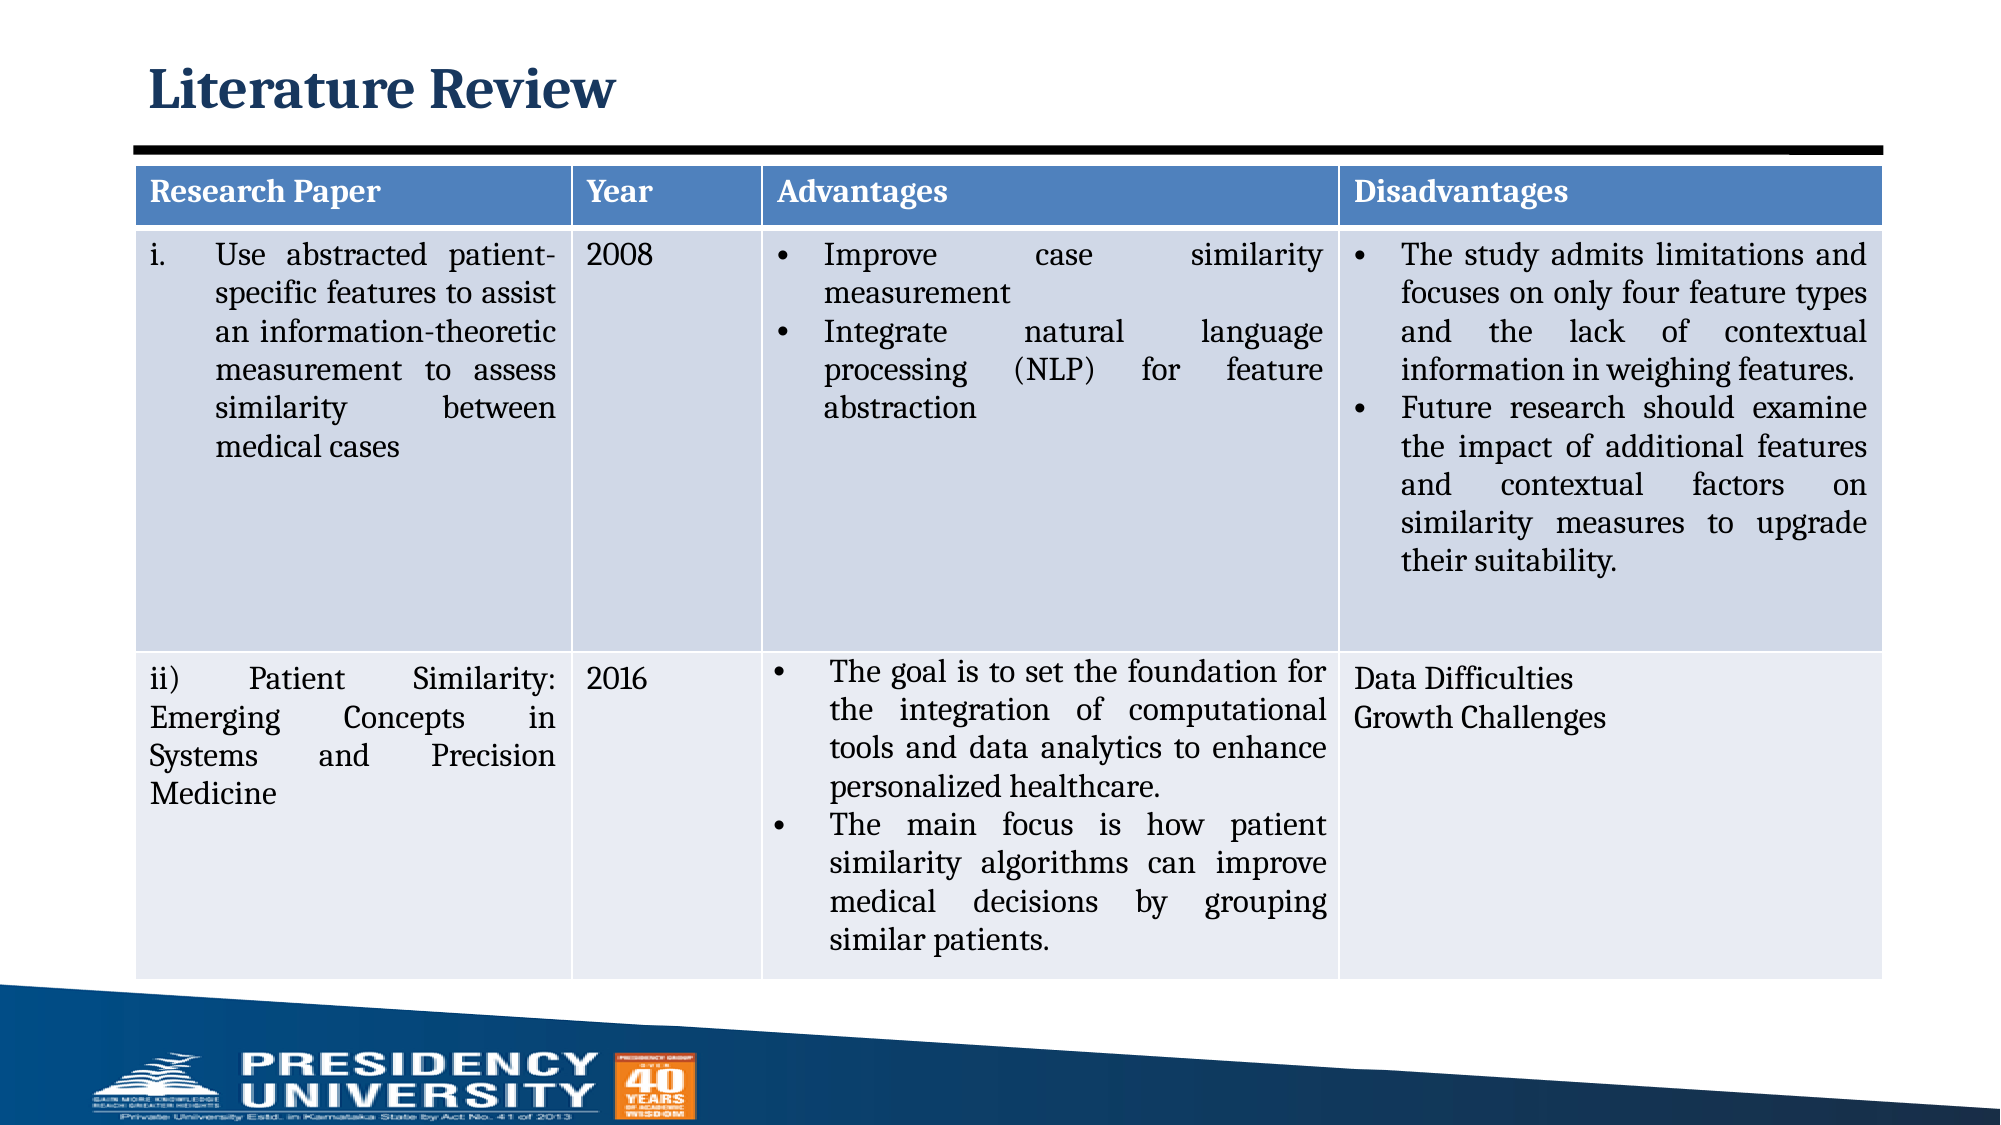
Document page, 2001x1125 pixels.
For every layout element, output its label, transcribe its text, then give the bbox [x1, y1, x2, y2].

table_cell Data Difficulties Growth Challenges [1340, 653, 1882, 979]
table_header Research Paper [136, 166, 571, 225]
table_header Disadvantages [1340, 166, 1882, 225]
table_cell The study admits limitations and focuses on only four feature types and the lack of contextual information in weighing features. Future research should examine the impact of additional features and contextual factors on similarity measures to upgrade their suitability. [1340, 231, 1882, 651]
table_cell 2016 [573, 653, 761, 979]
table_header Advantages [763, 166, 1338, 225]
table_cell ii) Patient Similarity: Emerging Concepts in Systems and Precision Medicine [136, 653, 571, 979]
table_cell 2008 [573, 231, 761, 651]
table_cell Improve case similarity measurement Integrate natural language processing (NLP) for feature abstraction [763, 231, 1338, 651]
table_cell Use abstracted patient-specific features to assist an information-theoretic measurement to assess similarity between medical cases [136, 231, 571, 651]
title Literature Review [133, 45, 1884, 125]
picture [0, 982, 2000, 1125]
table_cell The goal is to set the foundation for the integration of computational tools and data analytics to enhance personalized healthcare. The main focus is how patient similarity algorithms can improve medical decisions by grouping similar patients. [763, 653, 1338, 979]
table_header Year [573, 166, 761, 225]
